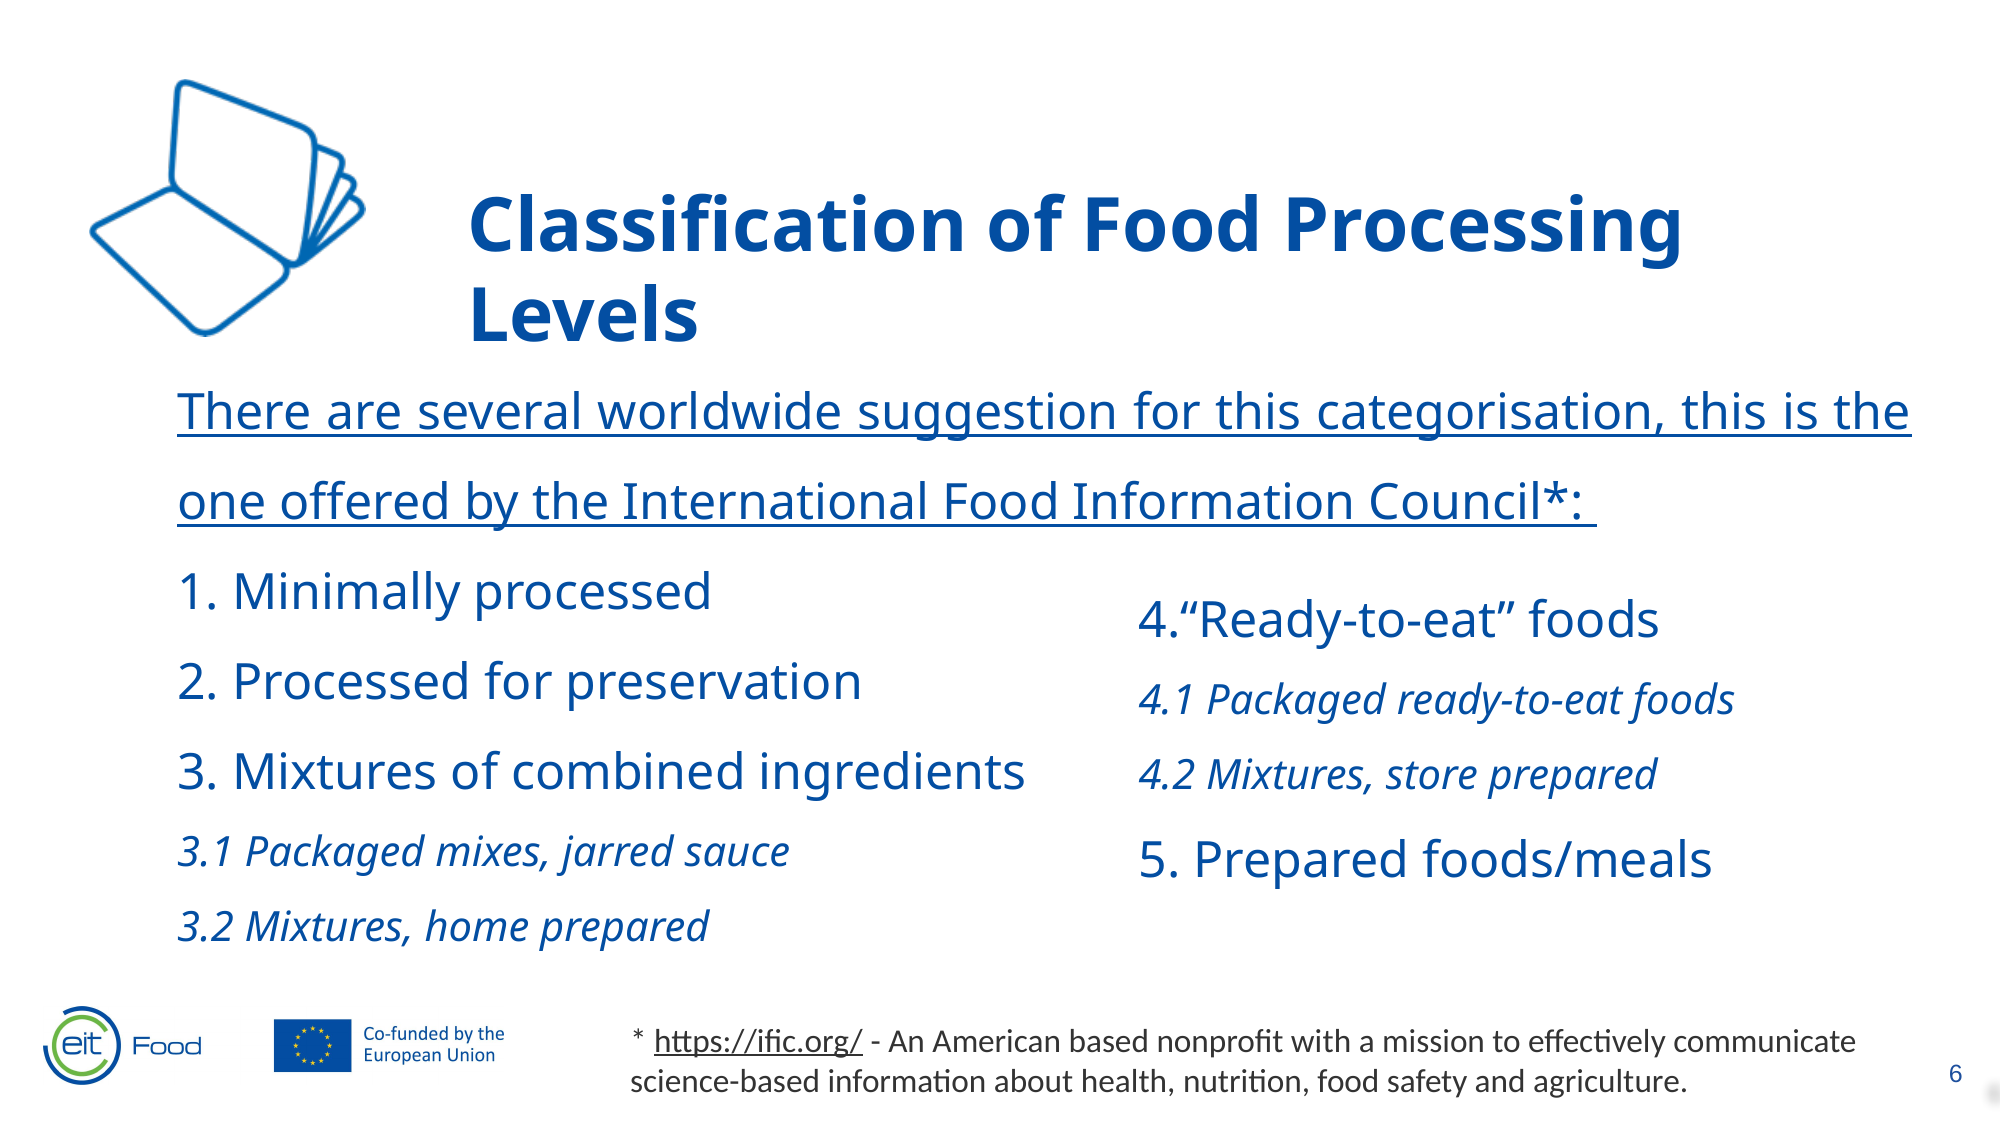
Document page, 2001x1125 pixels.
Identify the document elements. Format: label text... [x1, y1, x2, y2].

list Classification of Food Processing Levels [452, 168, 1946, 299]
text_box There are several worldwide suggestion for this categorisation, this is the one offered by the International Food Information Council*: 1. Minimally processed 2. Processed for preservation 3. Mixtures of combined ingredients 3.1 Packaged mixes, jarred sauce 3.2 Mixtures, home prepared [162, 342, 1928, 877]
picture [89, 79, 366, 337]
text_box * https://ific.org/ - An American based nonprofit with a mission to effectively communicate science-based information about health, nutrition, food safety and agriculture. [615, 1011, 1930, 1120]
slide_number ‹#› [1930, 1042, 1978, 1103]
text_box 4.“Ready-to-eat” foods 4.1 Packaged ready-to-eat foods 4.2 Mixtures, store prepared 5. Prepared foods/meals [1123, 542, 1863, 993]
picture [43, 1006, 504, 1085]
